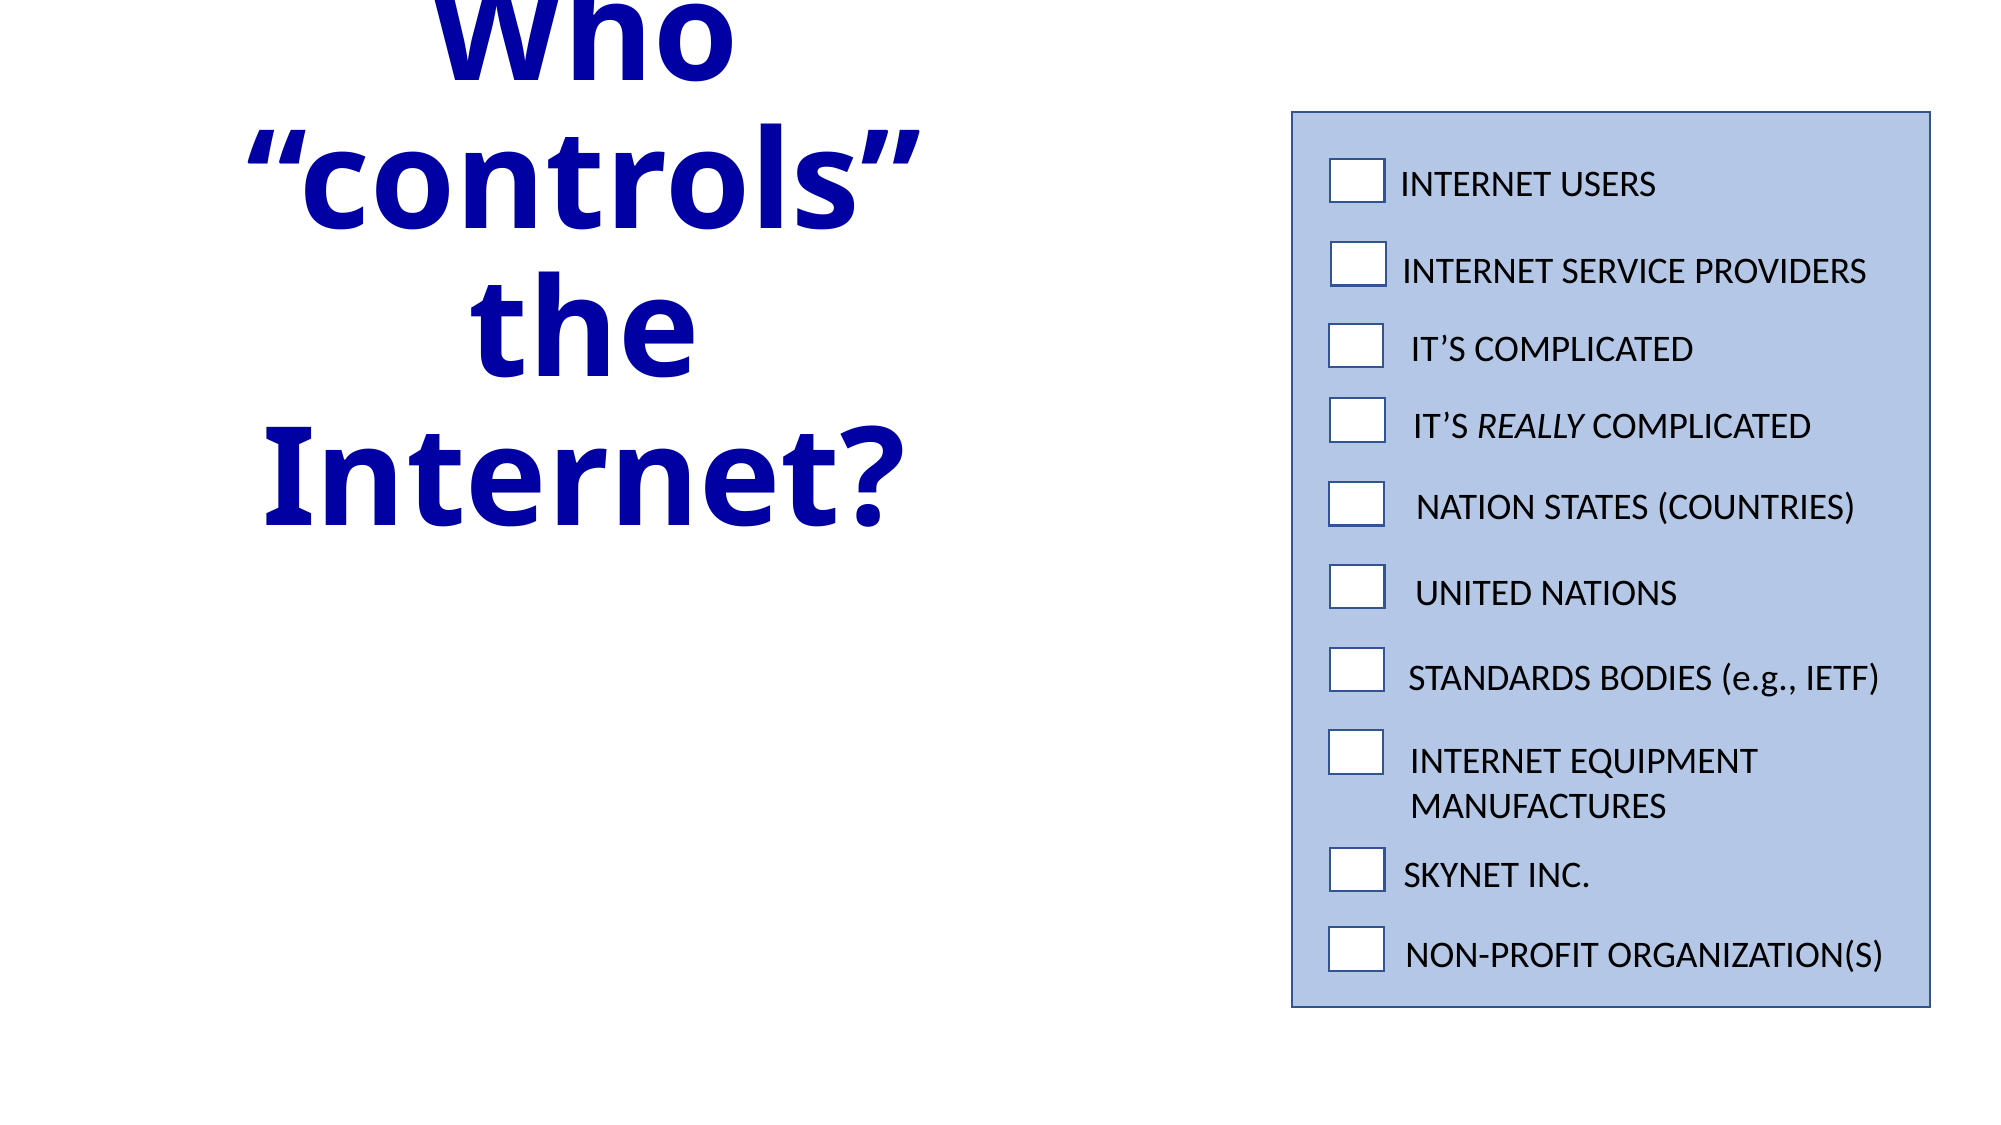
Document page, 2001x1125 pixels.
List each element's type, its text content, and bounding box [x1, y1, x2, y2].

title Who “controls” the Internet? [143, 124, 1026, 392]
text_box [1292, 112, 1930, 1007]
